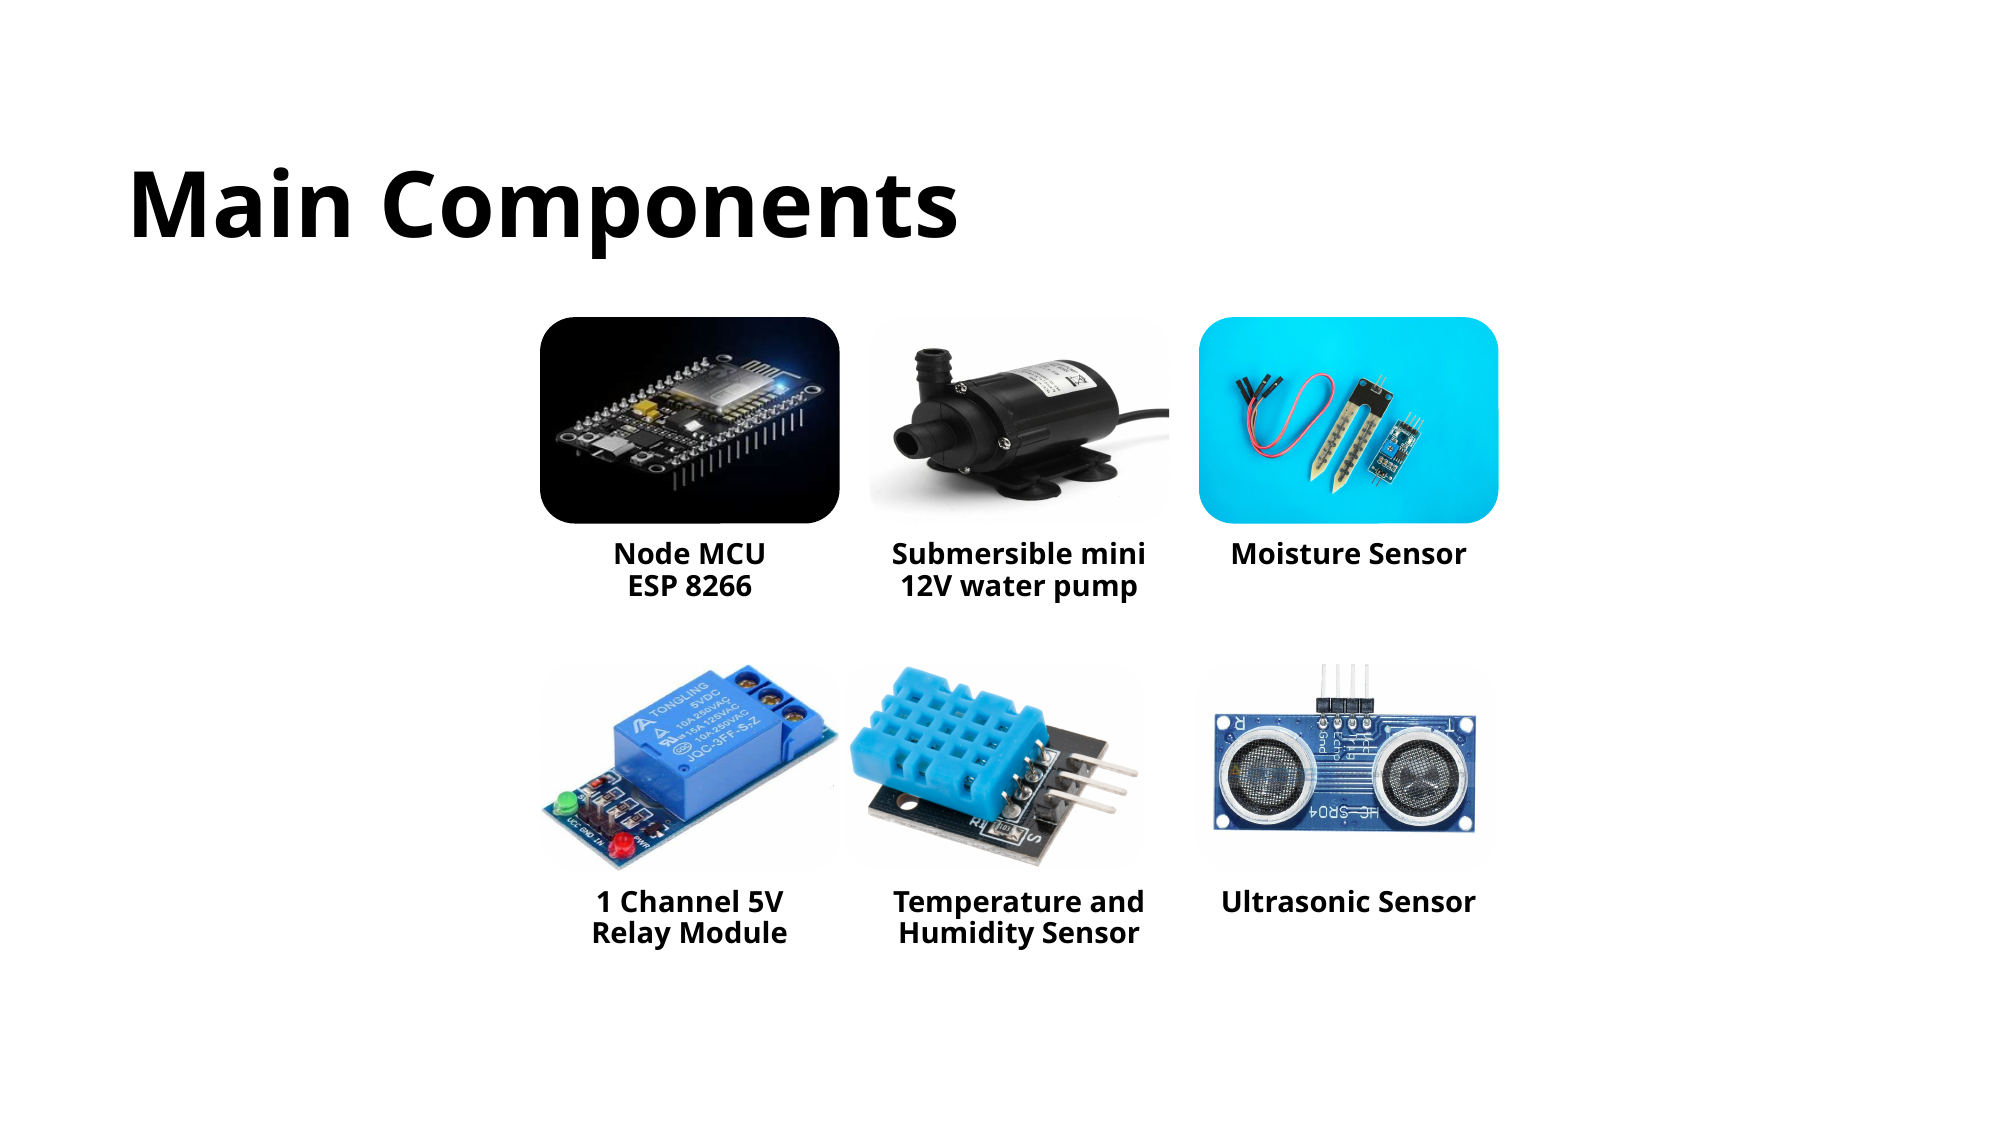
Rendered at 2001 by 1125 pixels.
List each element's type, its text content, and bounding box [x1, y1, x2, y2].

title Main Components [111, 99, 1020, 317]
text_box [438, 316, 1601, 983]
